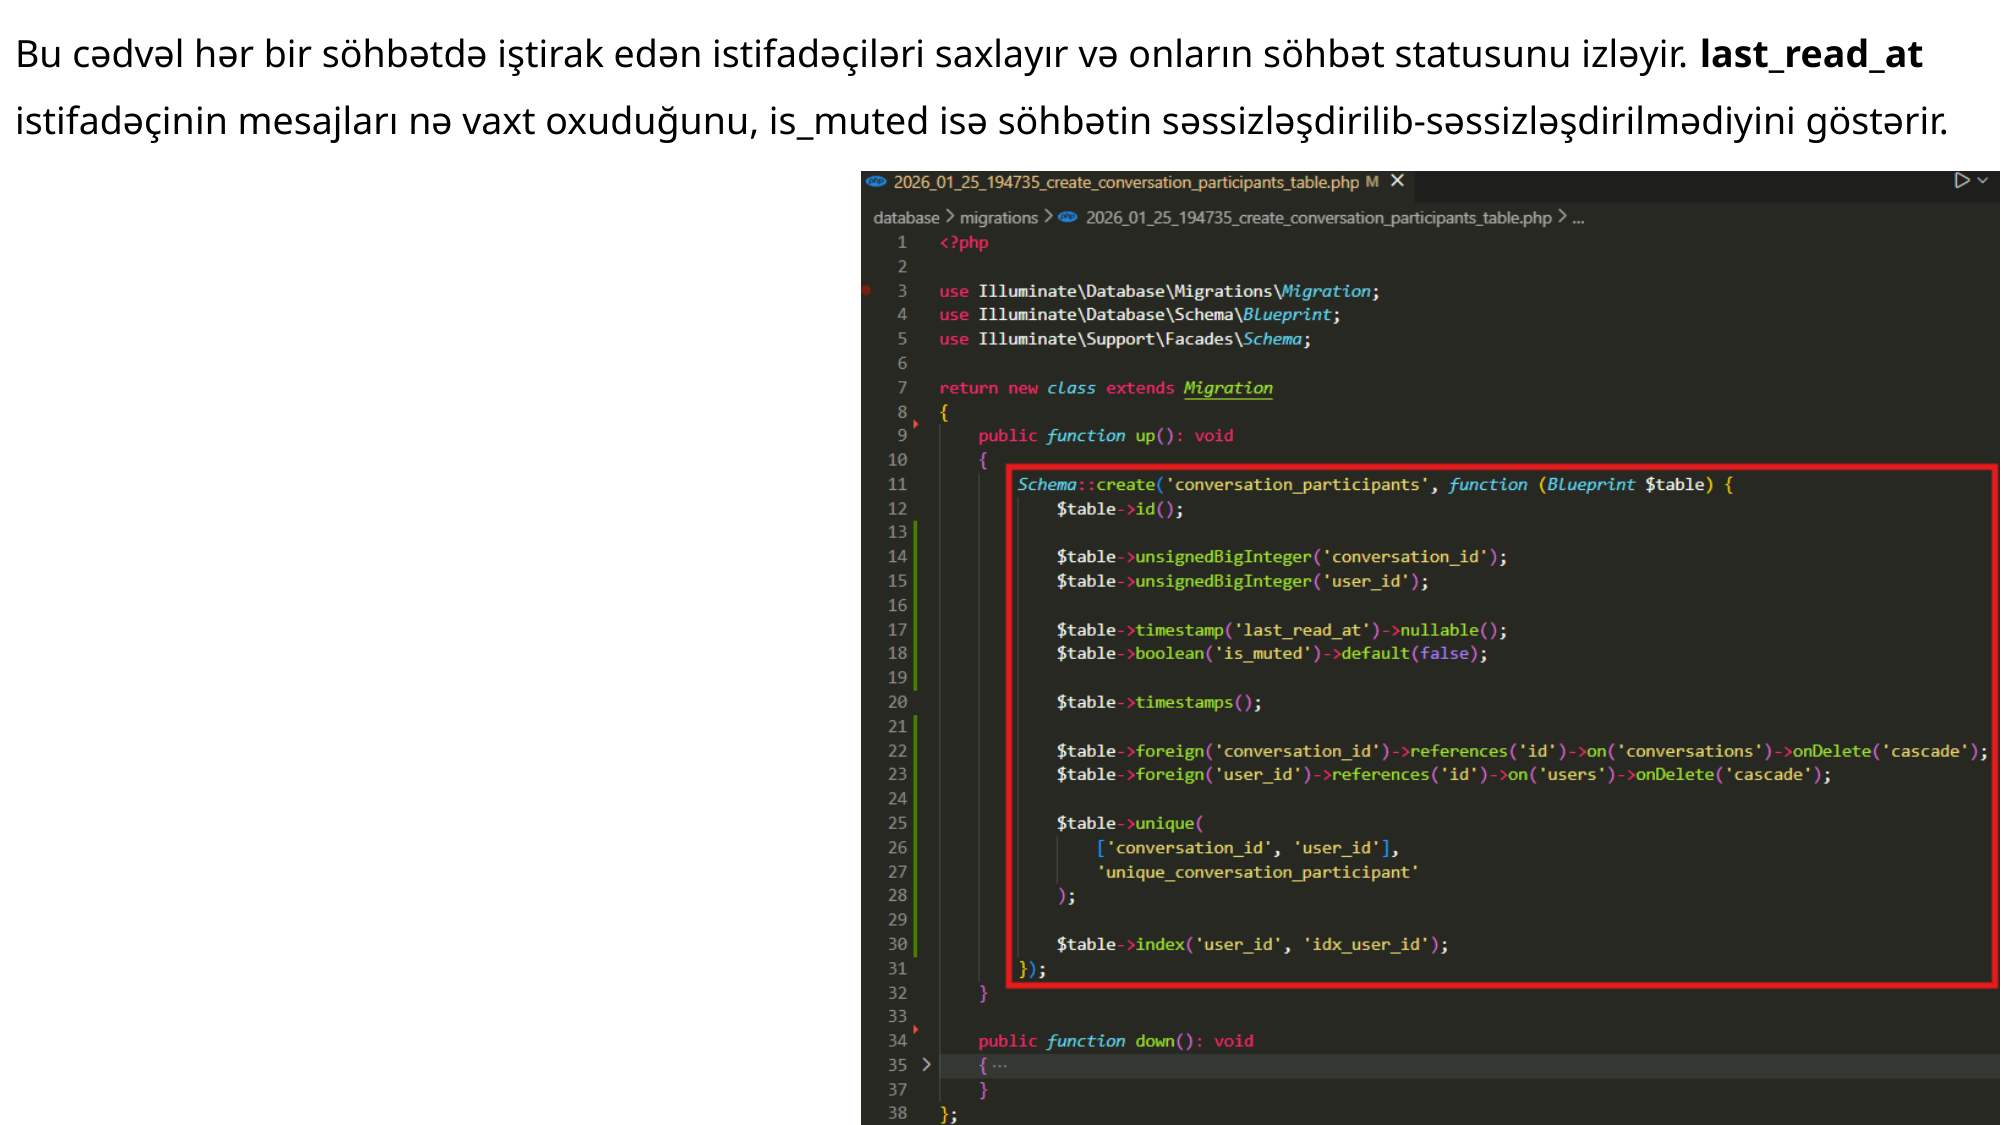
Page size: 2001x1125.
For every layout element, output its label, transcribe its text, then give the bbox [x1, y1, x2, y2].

picture [861, 170, 2000, 1125]
text_box Bu cədvəl hər bir söhbətdə iştirak edən istifadəçiləri saxlayır və onların söhbət statusunu izləyir. last_read_at istifadəçinin mesajları nə vaxt oxuduğunu, is_muted isə söhbətin səssizləşdirilib-səssizləşdirilmədiyini göstərir. [0, 0, 2000, 150]
